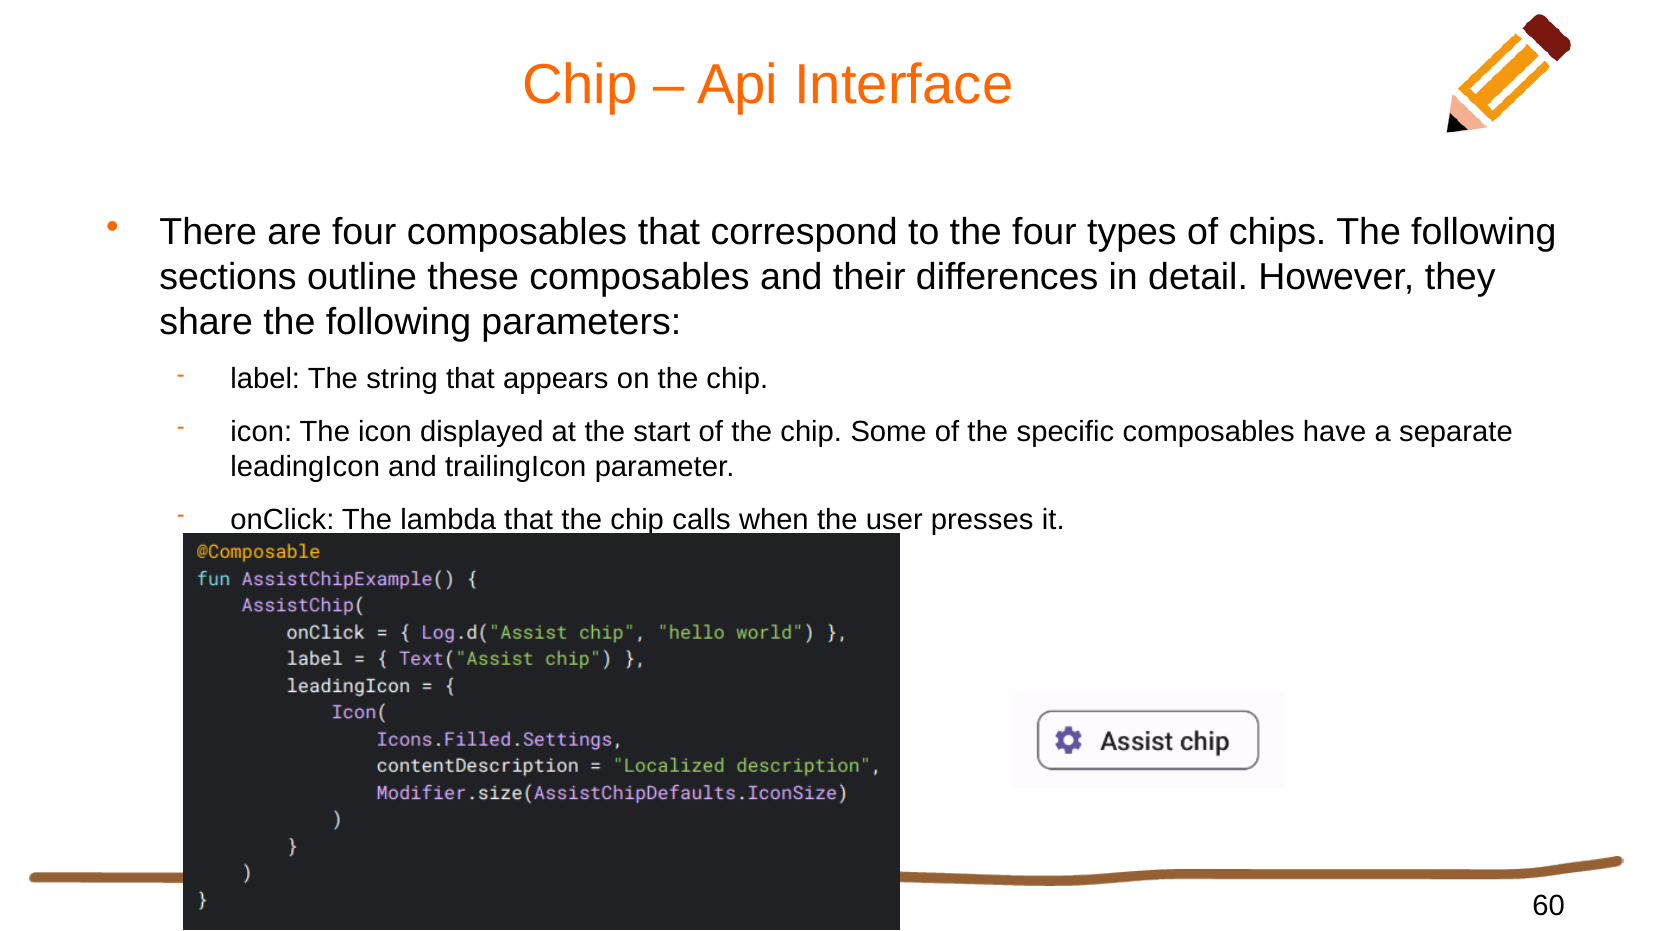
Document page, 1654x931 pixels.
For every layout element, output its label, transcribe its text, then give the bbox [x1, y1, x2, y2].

picture [29, 533, 1624, 931]
title Chip – Api Interface [88, 29, 1447, 133]
slide_number 60 [1181, 885, 1565, 930]
picture [1012, 692, 1286, 788]
list There are four composables that correspond to the four types of chips. The following sections outline these composables and their differences in detail. However, they share the following parameters: label: The string that appears on the chip. icon: The icon displayed at the start of the chip. Some of the specific composables have a separate leadingIcon and trailingIcon parameter. onClick: The lambda that the chip calls when the user presses it. [88, 206, 1565, 857]
picture [1446, 14, 1571, 133]
